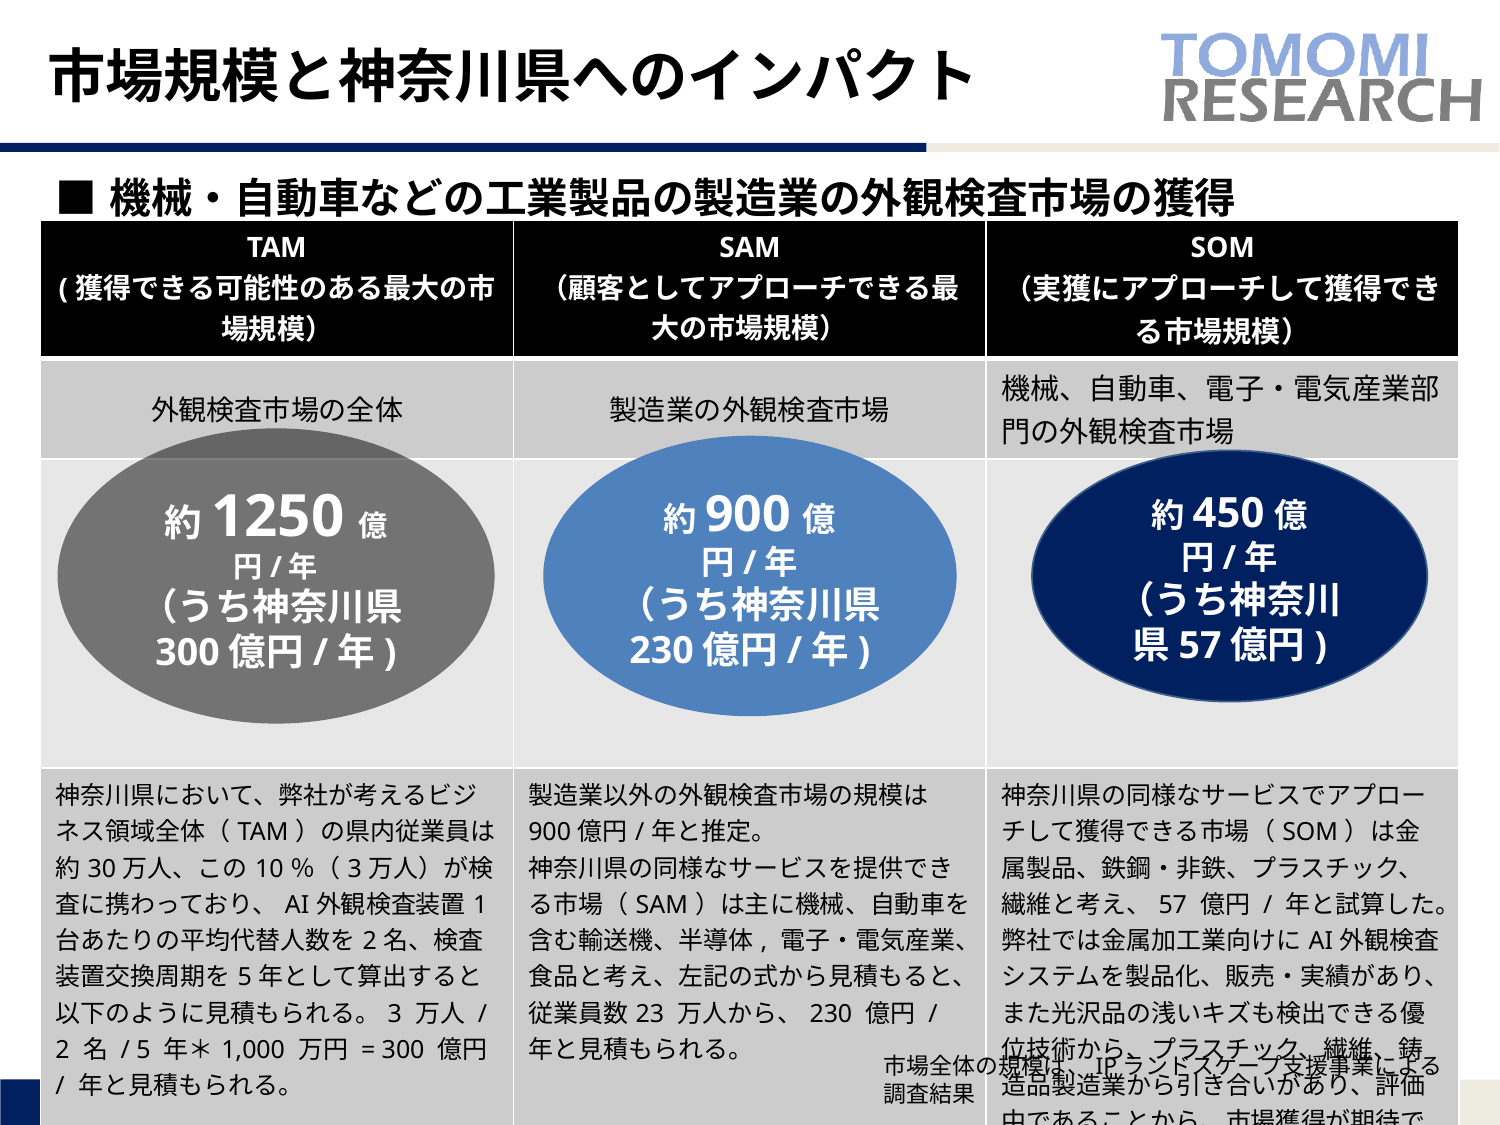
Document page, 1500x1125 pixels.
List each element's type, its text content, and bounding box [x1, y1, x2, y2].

table_cell 製造業以外の外観検査市場の規模は900億円/年と推定。 神奈川県の同様なサービスを提供できる市場（SAM）は主に機械、自動車を含む輸送機、半導体, 電子・電気産業、食品と考え、左記の式から見積もると、従業員数23 万人から、230 億円 / 年と見積もられる。 [514, 769, 985, 1125]
table_cell 製造業の外観検査市場 [514, 361, 985, 458]
picture [1144, 22, 1499, 129]
table_cell 外観検査市場の全体 [41, 361, 513, 458]
table_header TAM (獲得できる可能性のある最大の市場規模） [41, 258, 513, 356]
table_cell 神奈川県において、弊社が考えるビジネス領域全体（TAM）の県内従業員は約30万人、この10％（3万人）が検査に携わっており、AI外観検査装置1台あたりの平均代替人数を2名、検査装置交換周期を5年として算出すると以下のように見積もられる。3 万人 / 2 名 / 5 年＊1,000 万円 = 300 億円 / 年と見積もられる。 [41, 769, 513, 1125]
table_cell 神奈川県の同様なサービスでアプローチして獲得できる市場（SOM）は金属製品、鉄鋼・非鉄、プラスチック、繊維と考え、57 億円 / 年と試算した。 弊社では金属加工業向けにAI外観検査システムを製品化、販売・実績があり、また光沢品の浅いキズも検出できる優位技術から、プラスチック、繊維、鋳造品製造業から引き合いがあり、評価中であることから、市場獲得が期待できる。 [987, 1115, 1353, 1125]
table_header SAM （顧客としてアプローチできる最大の市場規模） [514, 258, 985, 356]
table_cell [514, 460, 985, 767]
table_cell [987, 460, 1458, 767]
text_box 約450億円/年 （うち神奈川県57億円) [1031, 449, 1429, 703]
text_box 市場全体の規模は、IPランドスケープ支援事業による調査結果 [868, 1044, 1472, 1115]
slide_number 10 [1353, 1079, 1500, 1125]
table_header SOM （実獲にアプローチして獲得できる市場規模） [987, 258, 1458, 356]
text_box 約900億円/年 （うち神奈川県230億円/年) [543, 435, 957, 717]
table_cell 機械、自動車、電子・電気産業部門の外観検査市場 [987, 361, 1458, 458]
table_cell [41, 460, 513, 767]
list ■機械・自動車などの工業製品の製造業の外観検査市場の獲得 [40, 157, 1460, 258]
text_box 約1250億円/年 （うち神奈川県300億円/年) [57, 428, 495, 724]
table_cell 神奈川県の同様なサービスでアプローチして獲得できる市場（SOM）は金属製品、鉄鋼・非鉄、プラスチック、繊維と考え、57 億円 / 年と試算した。 弊社では金属加工業向けにAI外観検査システムを製品化、販売・実績があり、また光沢品の浅いキズも検出できる優位技術から、プラスチック、繊維、鋳造品製造業から引き合いがあり、評価中であることから、市場獲得が期待できる。 [987, 769, 1458, 1044]
title 市場規模と神奈川県へのインパクト [32, 24, 1137, 125]
